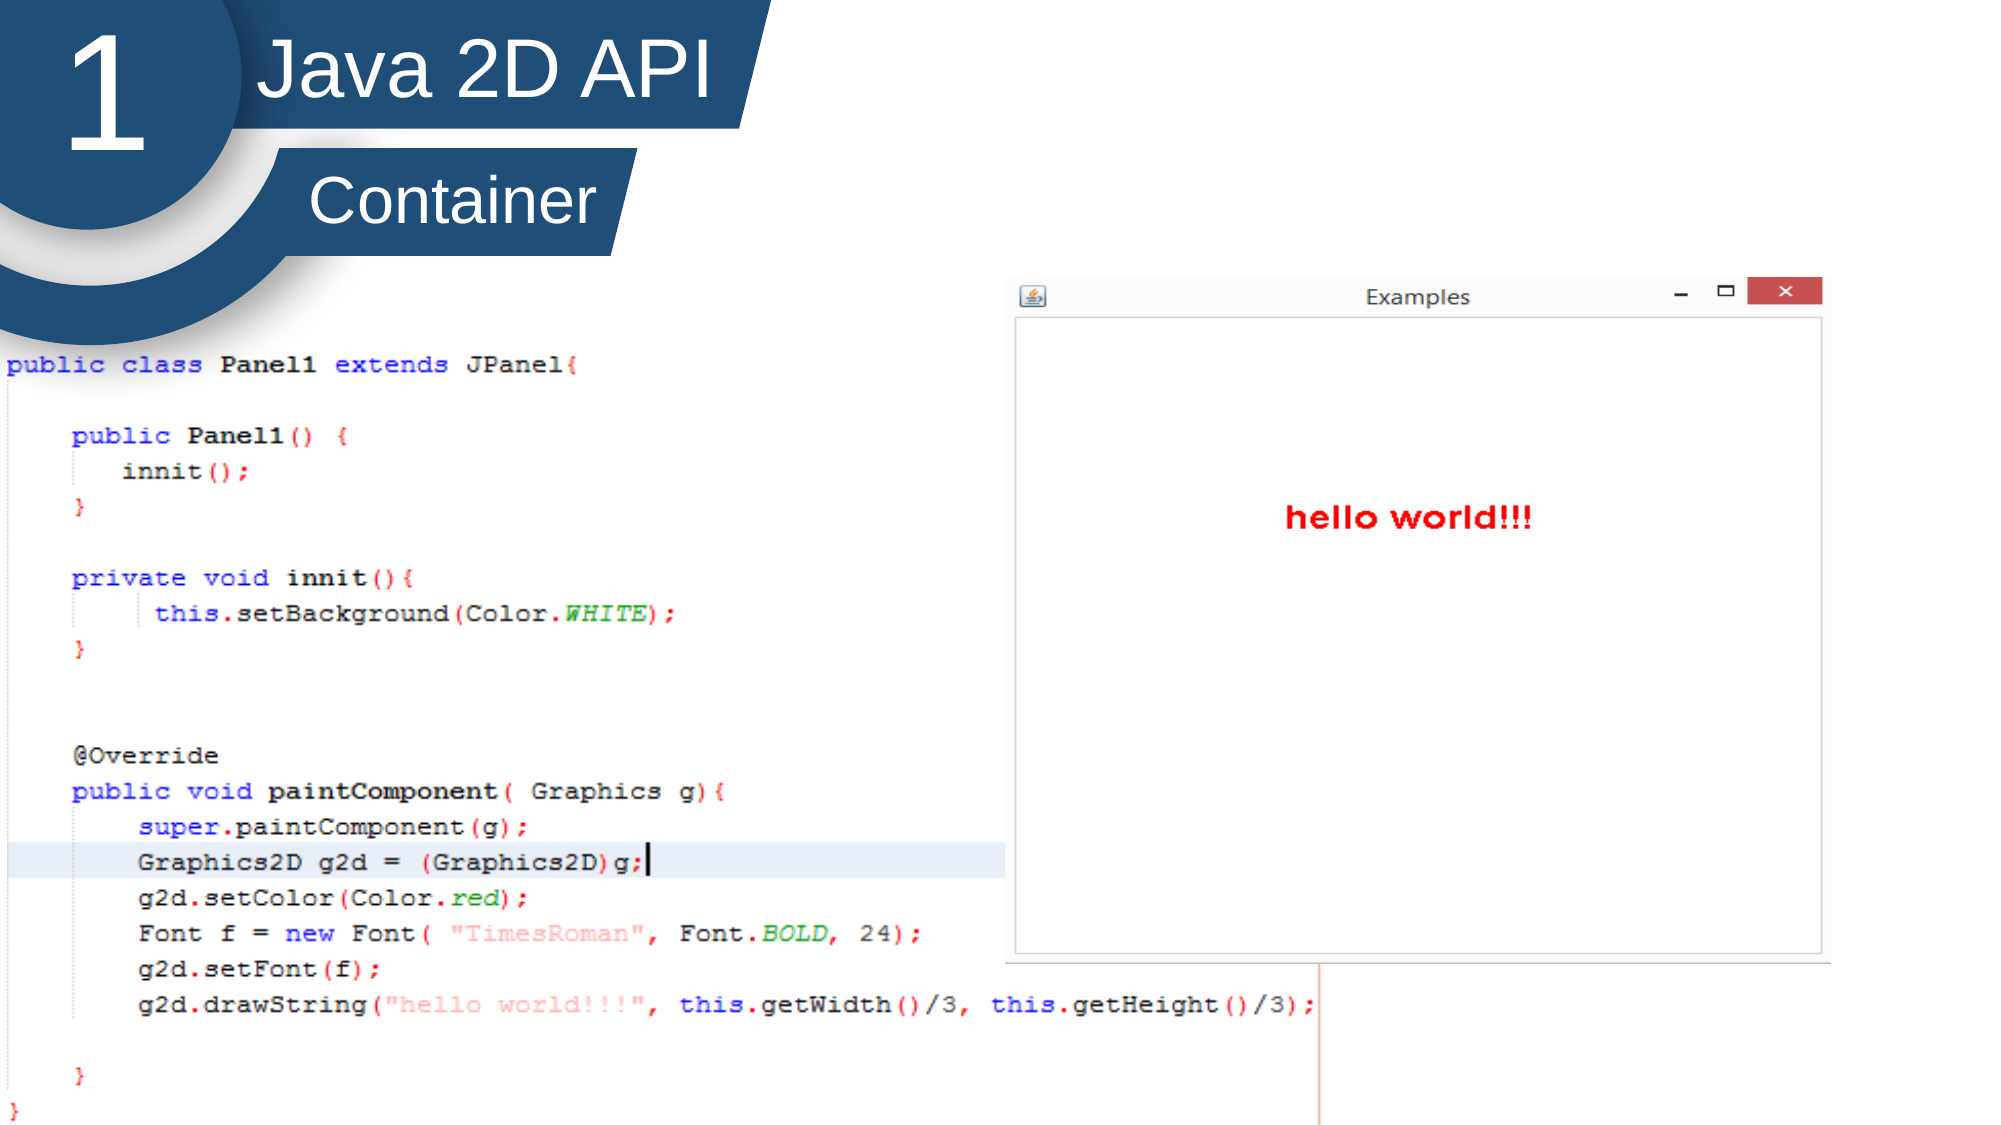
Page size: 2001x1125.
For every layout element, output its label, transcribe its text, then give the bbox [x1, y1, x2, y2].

text_box 1 [44, 0, 148, 191]
text_box [0, 0, 241, 231]
text_box [271, 0, 773, 7]
picture [7, 277, 1831, 1125]
text_box Container [294, 149, 661, 245]
text_box Java 2D API [241, 7, 773, 122]
text_box [286, 122, 742, 130]
text_box [256, 147, 639, 257]
text_box [0, 147, 287, 345]
